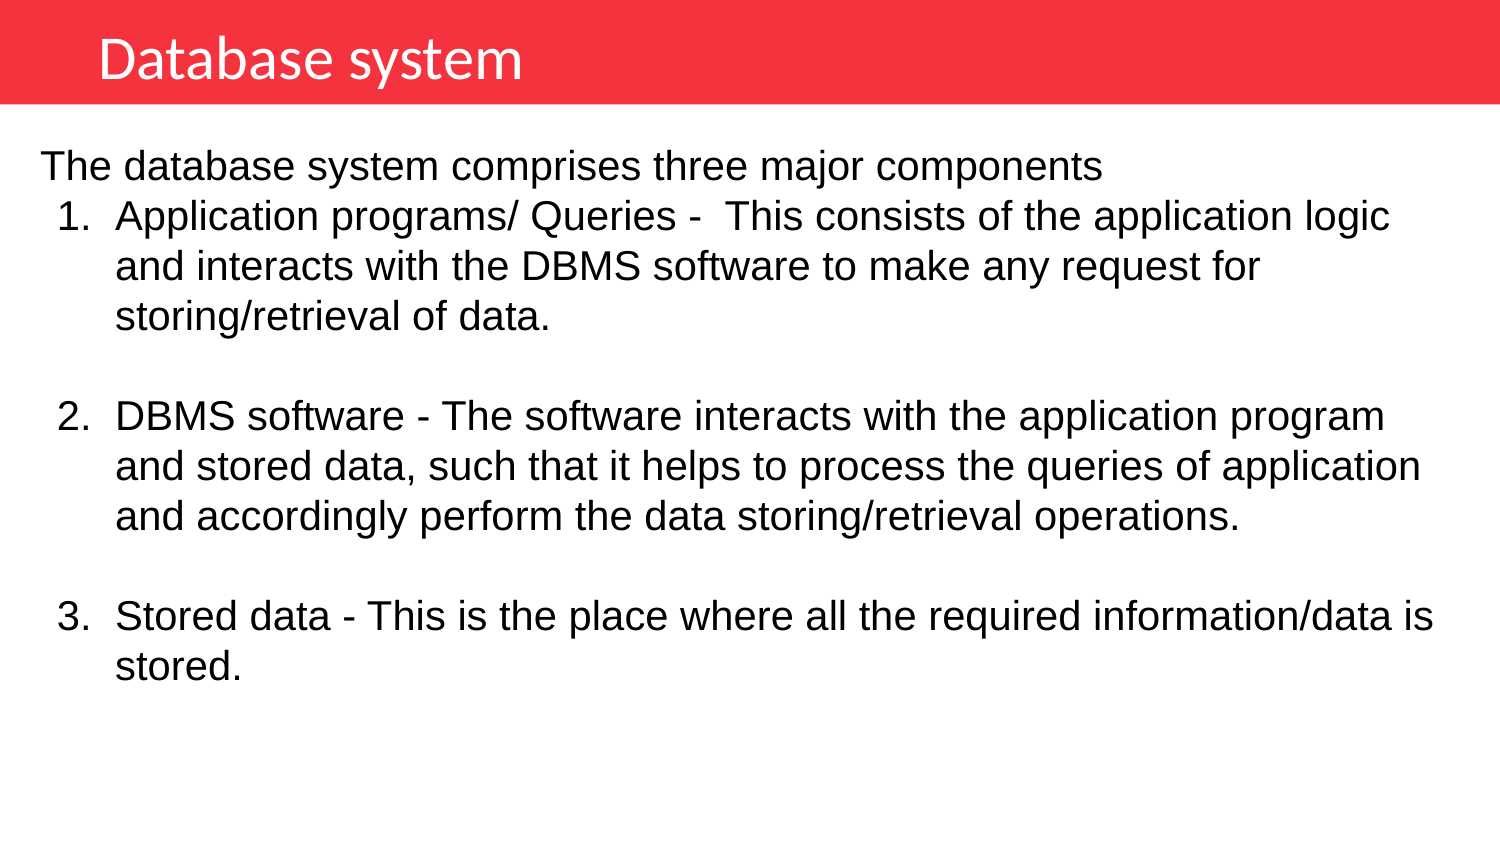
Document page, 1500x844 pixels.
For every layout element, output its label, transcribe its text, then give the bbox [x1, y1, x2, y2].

text_box [0, 0, 1500, 105]
text_box The database system comprises three major components Application programs/ Queries - This consists of the application logic and interacts with the DBMS software to make any request for storing/retrieval of data. DBMS software - The software interacts with the application program and stored data, such that it helps to process the queries of application and accordingly perform the data storing/retrieval operations. Stored data - This is the place where all the required information/data is stored. [25, 123, 1475, 820]
text_box Database system [83, 2, 1289, 123]
